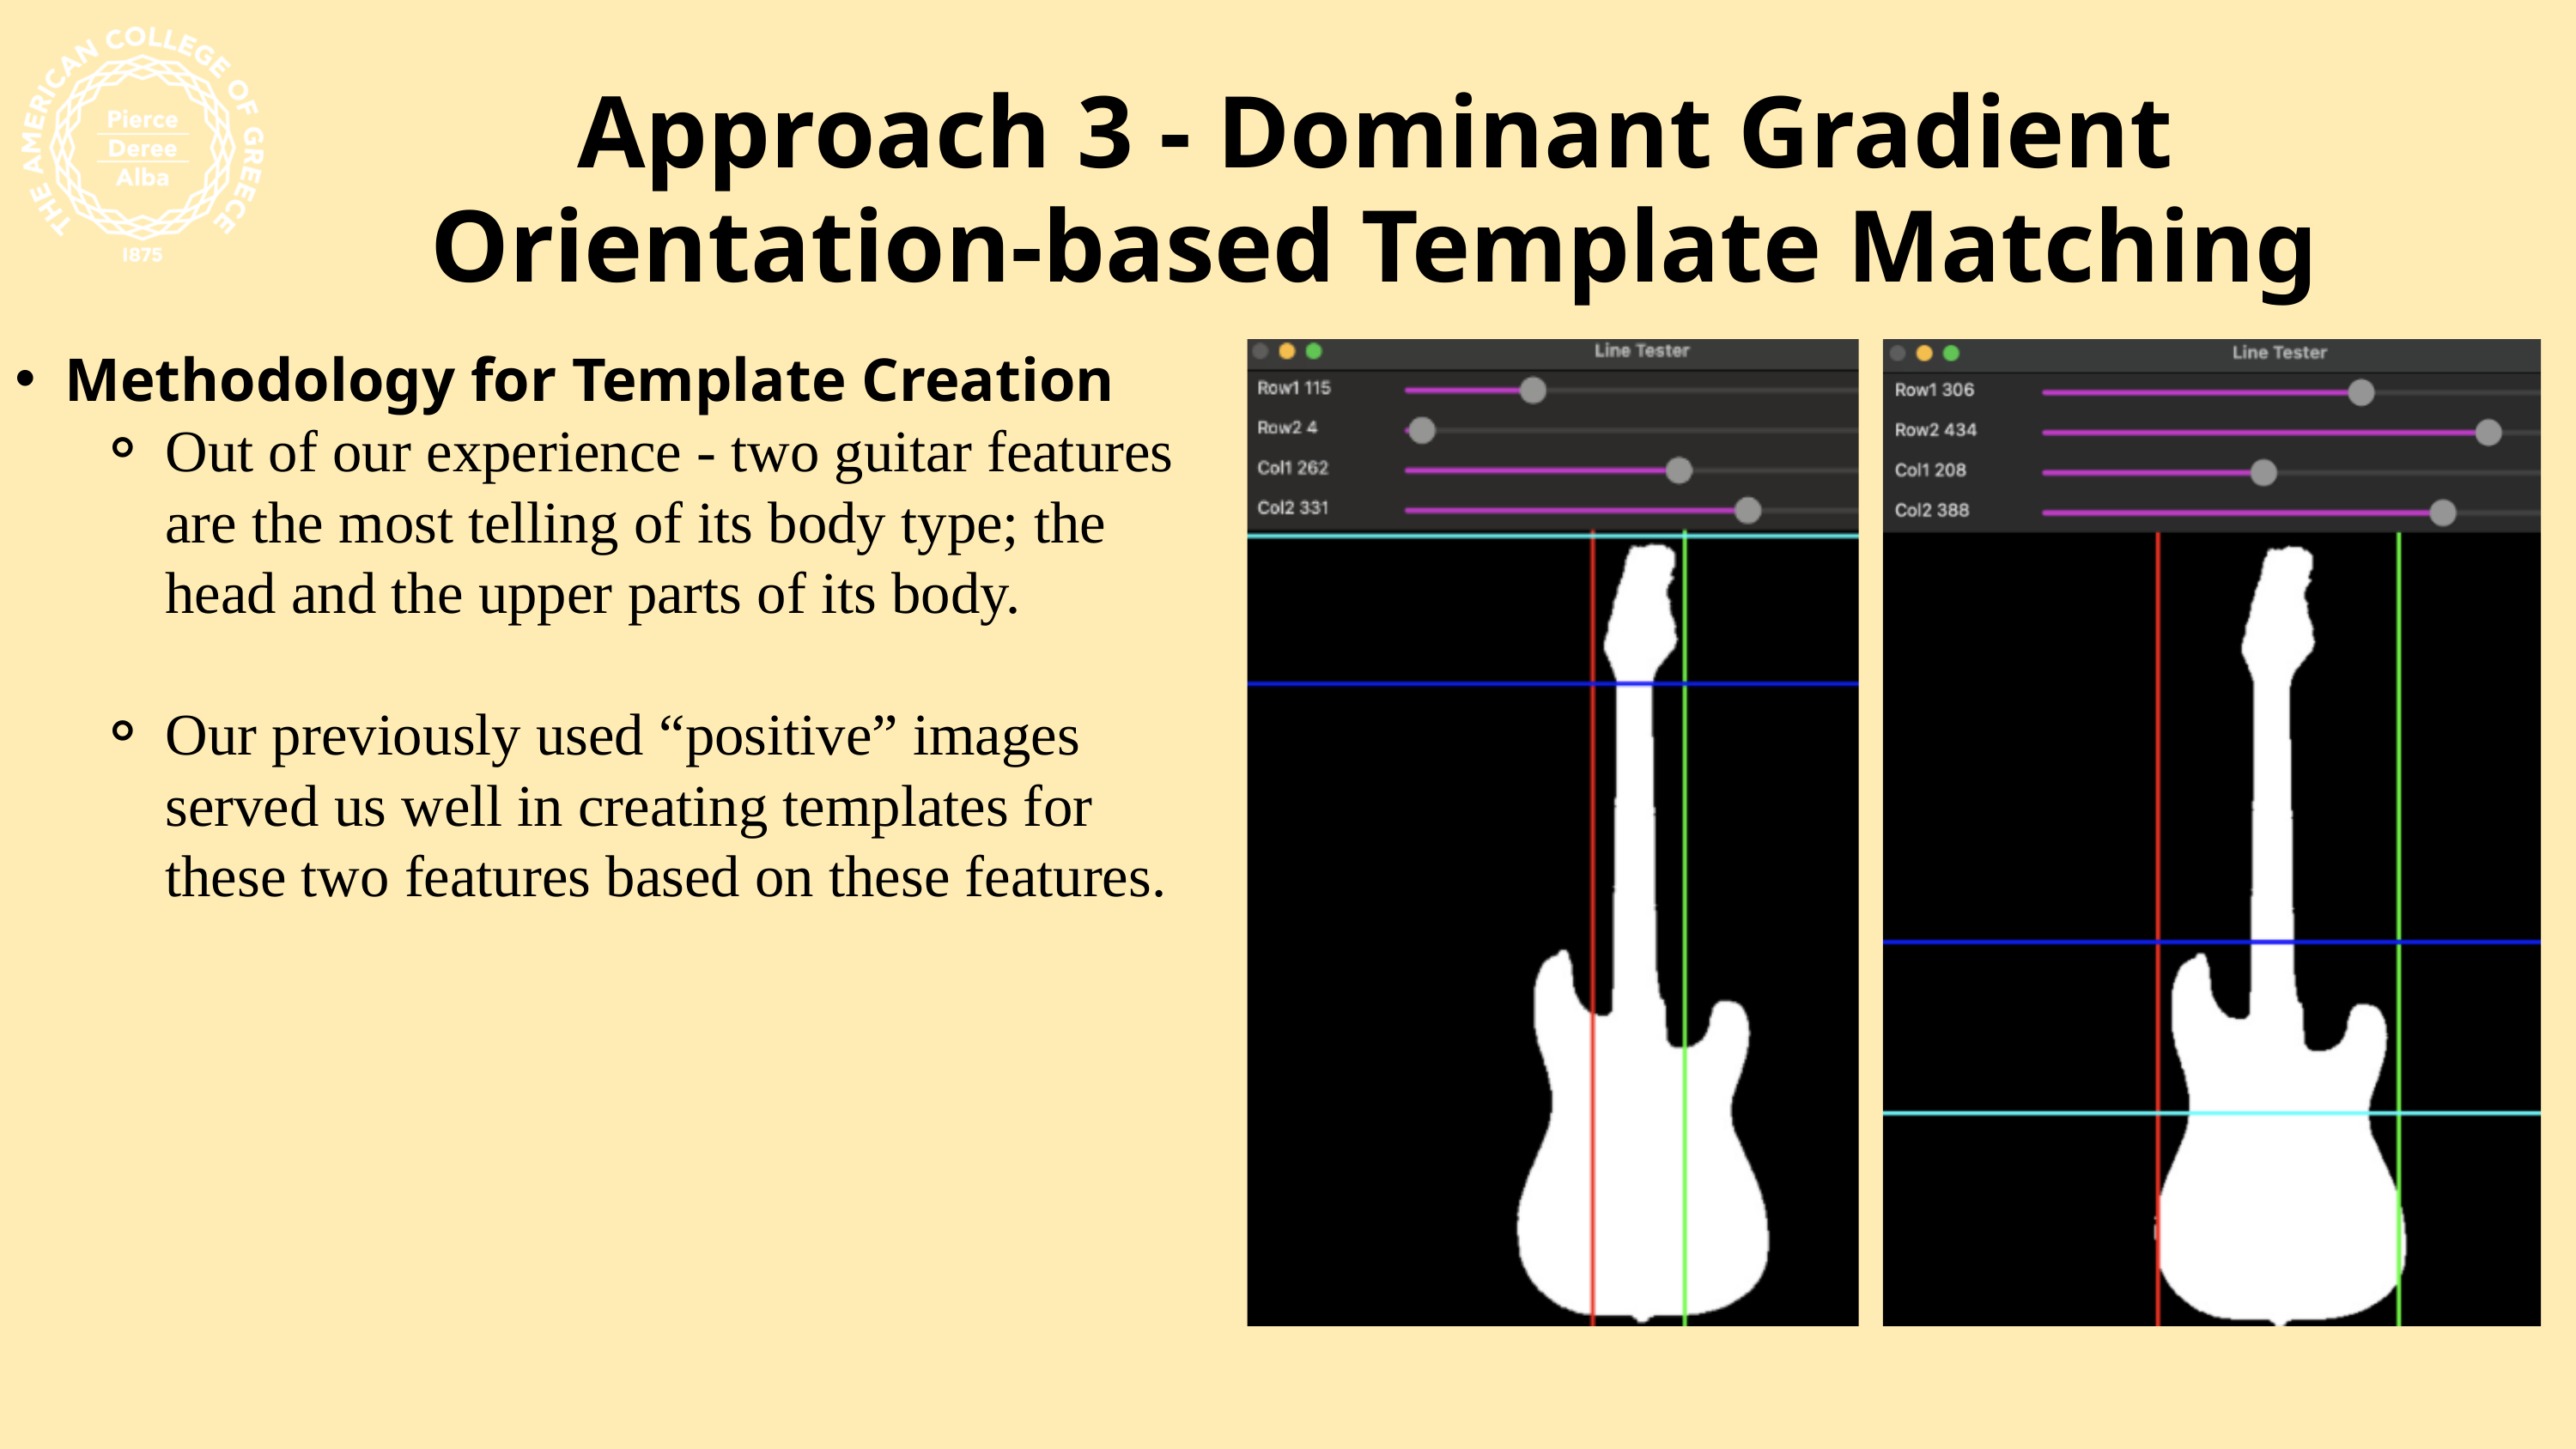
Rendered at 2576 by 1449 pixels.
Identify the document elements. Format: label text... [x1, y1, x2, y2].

text_box [1882, 339, 2542, 1326]
text_box [21, 23, 264, 267]
text_box Approach 3 - Dominant Gradient Orientation-based Template Matching [299, 74, 2452, 302]
text_box Methodology for Template Creation Out of our experience - two guitar features are the most telling of its body type; the head and the upper parts of its body. Our previously used “positive” images served us well in creating templates for these two features based on these features. [0, 294, 1202, 909]
text_box [1247, 339, 1859, 1326]
